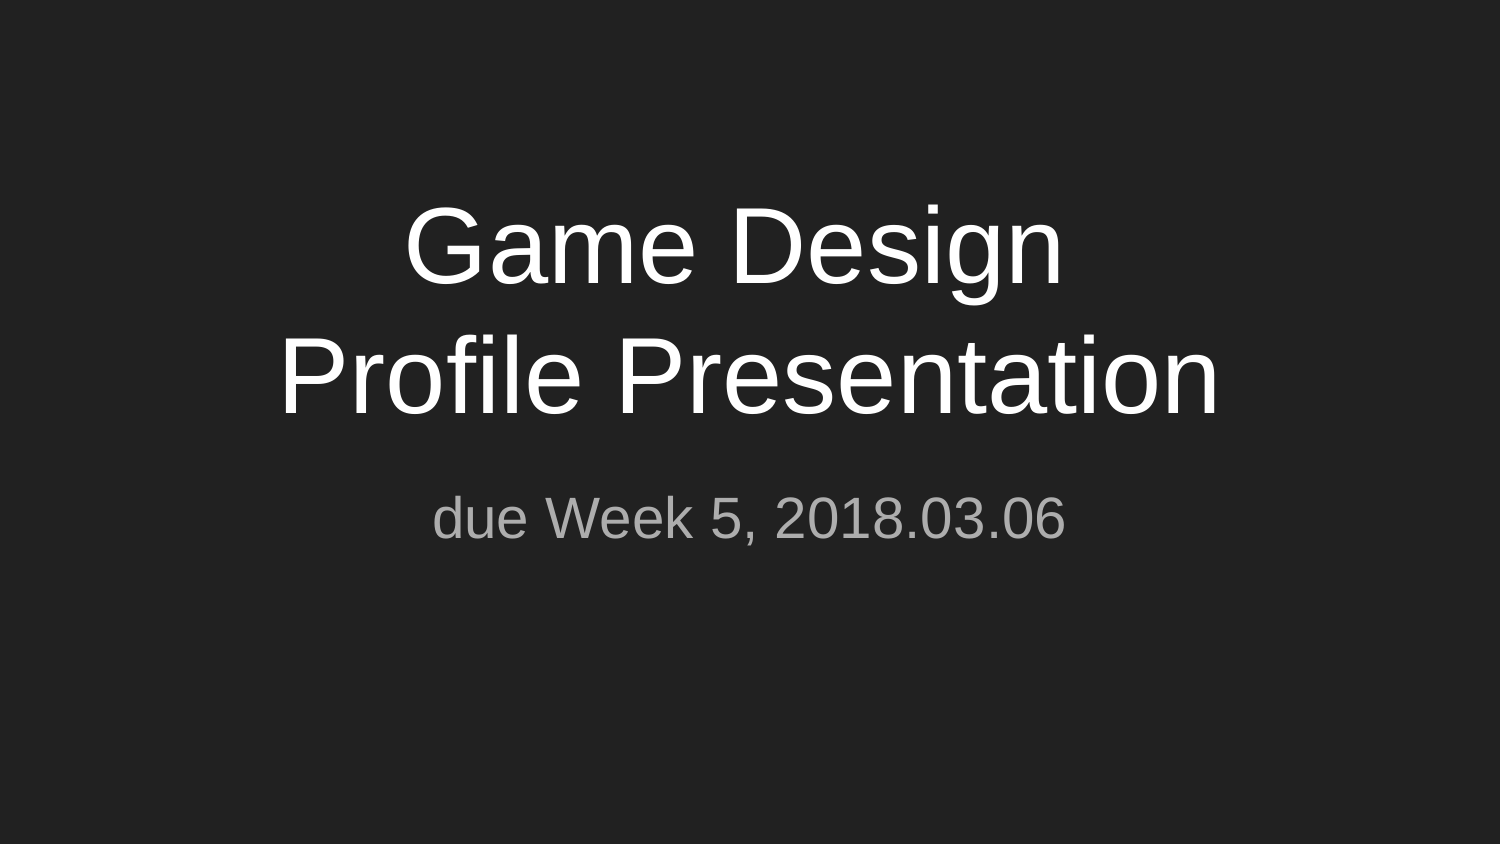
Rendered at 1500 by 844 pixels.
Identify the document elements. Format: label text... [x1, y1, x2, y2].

title Game Design Profile Presentation [112, 202, 1388, 451]
subtitle due Week 5, 2018.03.06 [51, 464, 1449, 595]
